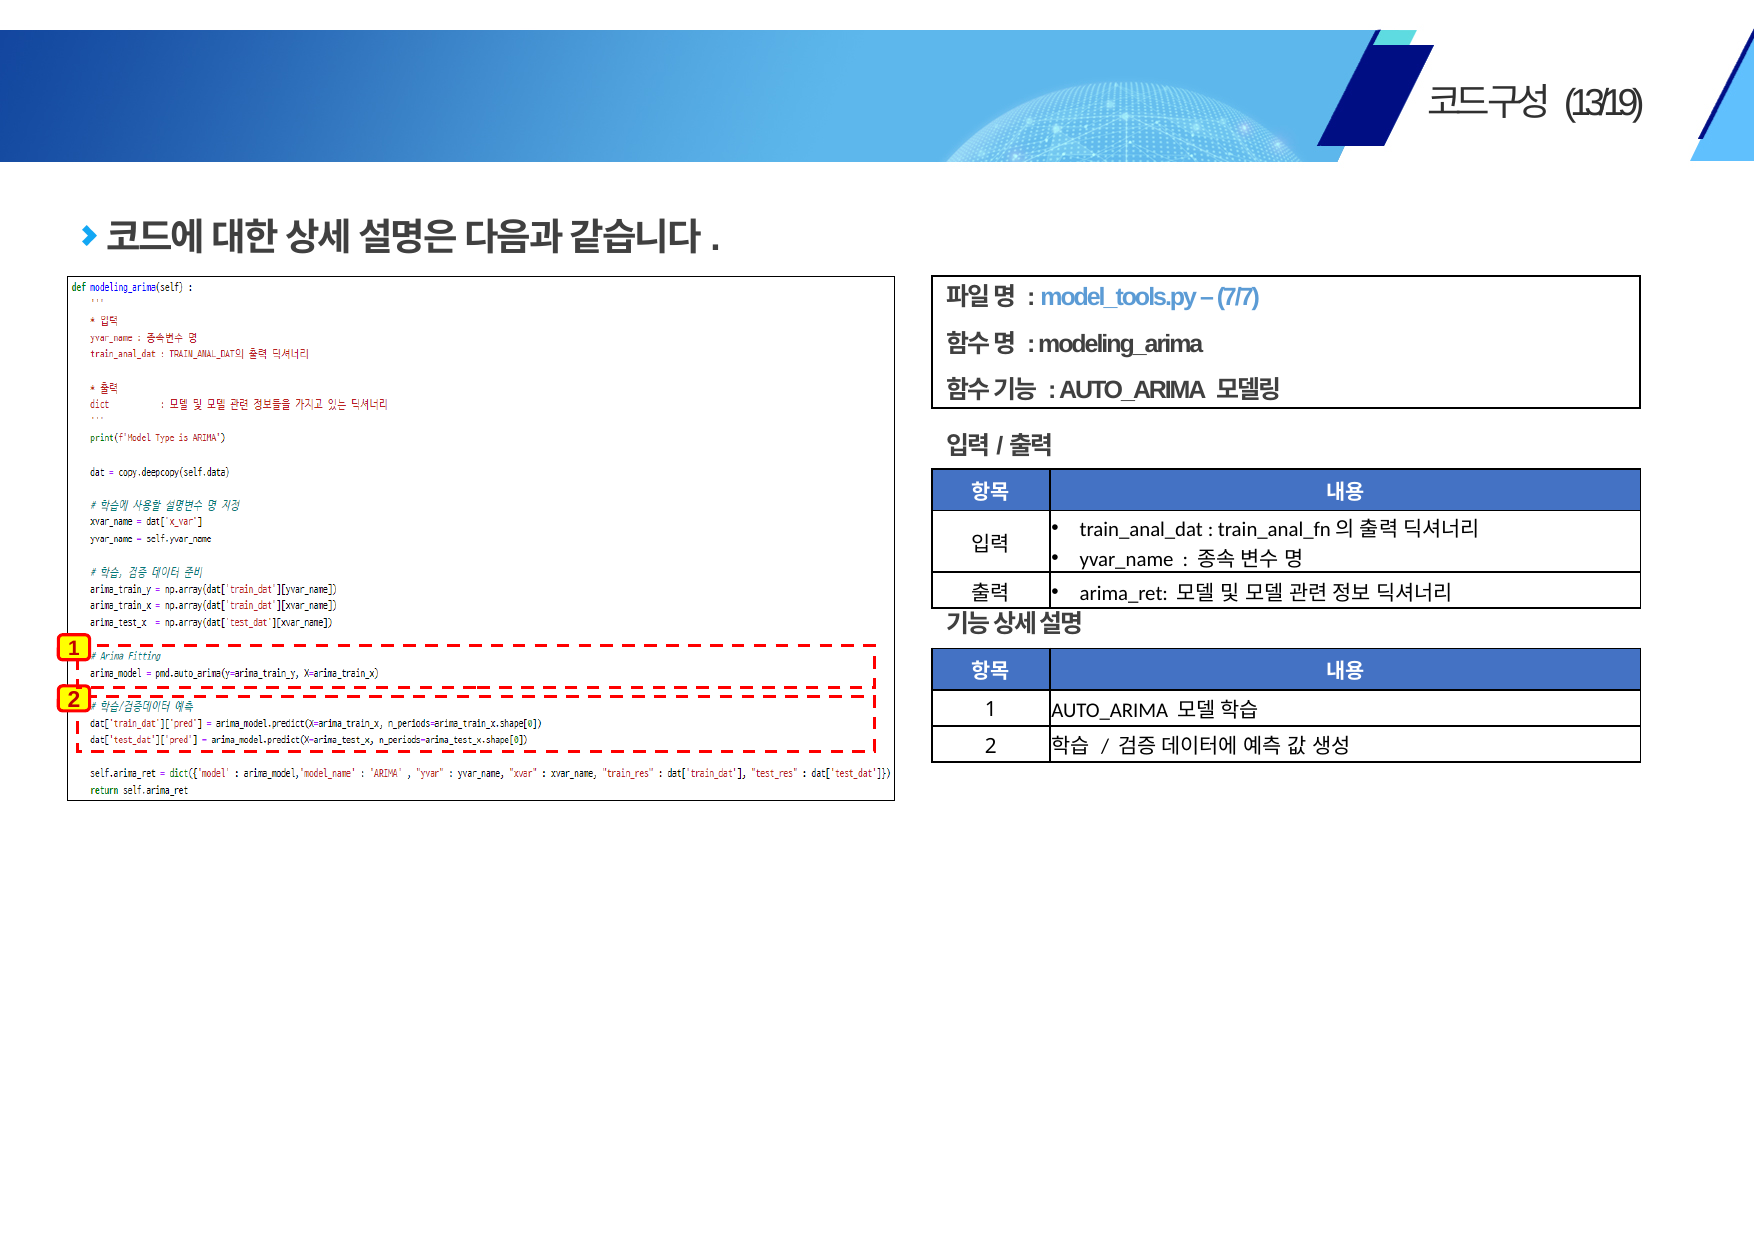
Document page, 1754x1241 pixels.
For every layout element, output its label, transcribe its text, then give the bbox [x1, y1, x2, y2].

picture [0, 0, 1754, 1240]
text_box 코드에 대한 상세 설명은 다음과 같습니다. [67, 183, 1703, 266]
table_cell 2 [933, 727, 1049, 761]
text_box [58, 634, 875, 688]
table_header 항목 [933, 470, 1049, 510]
table_cell train_anal_dat : train_anal_fn의 출력 딕셔너리 yvar_name : 종속 변수 명 [1051, 511, 1640, 571]
table_cell 1 [933, 691, 1049, 725]
table_cell arima_ret: 모델 및 모델 관련 정보 딕셔너리 [1051, 573, 1640, 607]
table_cell AUTO_ARIMA 모델 학습 [1051, 691, 1640, 725]
table_cell 출력 [933, 573, 1049, 599]
text_box 입력/출력 [931, 422, 1285, 467]
table_cell 입력 [933, 511, 1049, 571]
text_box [58, 688, 875, 752]
text_box 세부 과제명 : IoT 빅데이터 및 인공지능 기반의 축산 악취 실시간 조기 예,경보 알고리즘 개발 및 실증 연구 [36, 17, 1301, 92]
table_header 내용 [1051, 470, 1640, 510]
table_cell 학습 / 검증 데이터에 예측 값 생성 [1051, 727, 1640, 761]
text_box 기능 상세 설명 [931, 599, 1285, 645]
text_box 코드 구성 (13/19) [1412, 70, 1660, 131]
table_header 내용 [1051, 649, 1640, 689]
table_header 항목 [933, 649, 1049, 689]
text_box 별첨 [1319, 70, 1412, 131]
text_box 파일 명 : model_tools.py – (7/7) 함수 명 : modeling_arima 함수 기능 : AUTO_ARIMA 모델링 [931, 275, 1641, 409]
